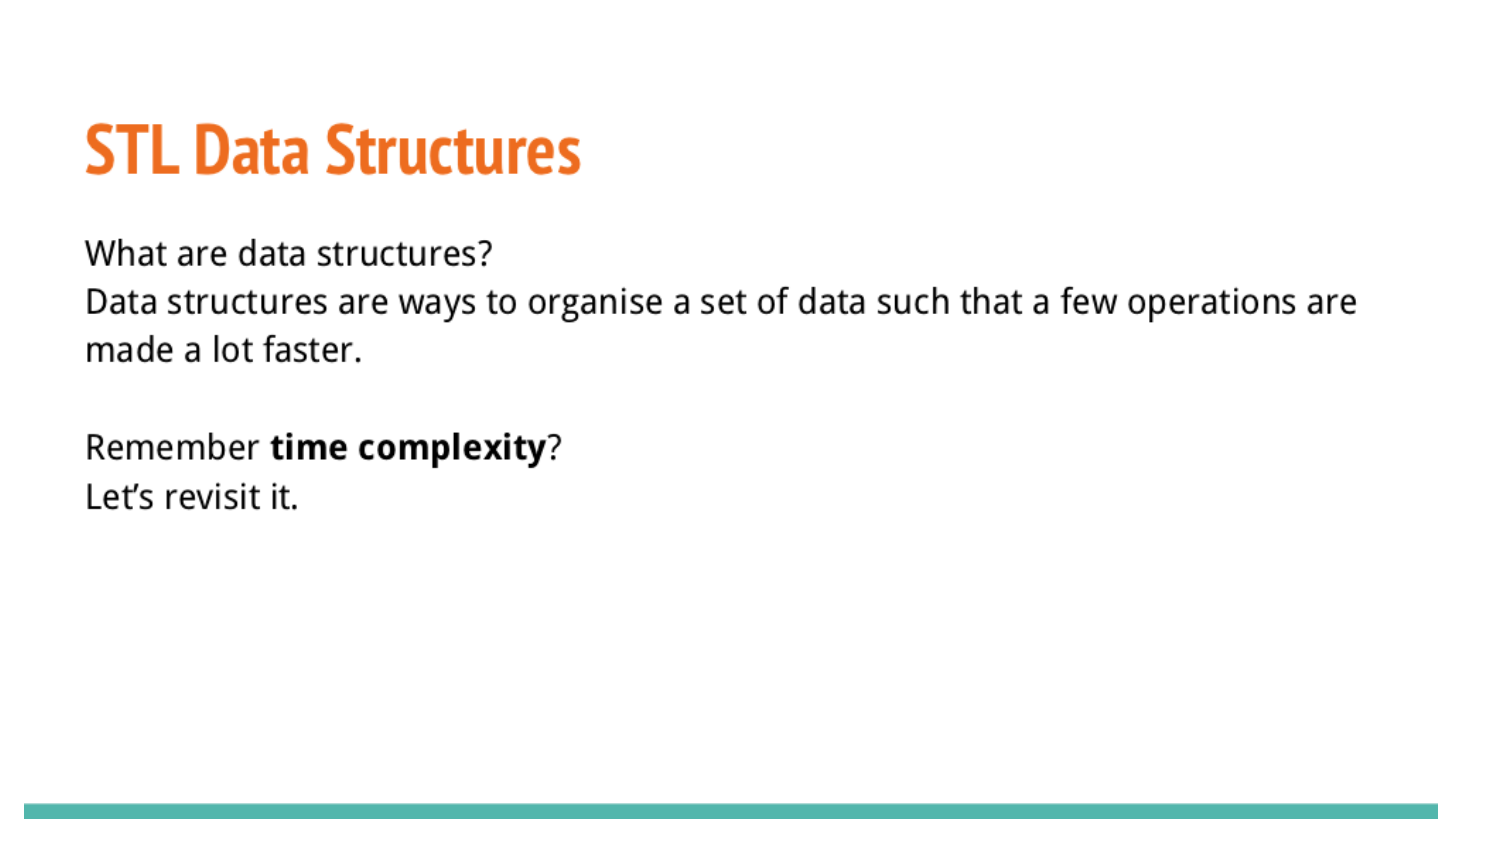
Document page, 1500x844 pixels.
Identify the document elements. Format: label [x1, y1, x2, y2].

picture [24, 24, 1438, 819]
